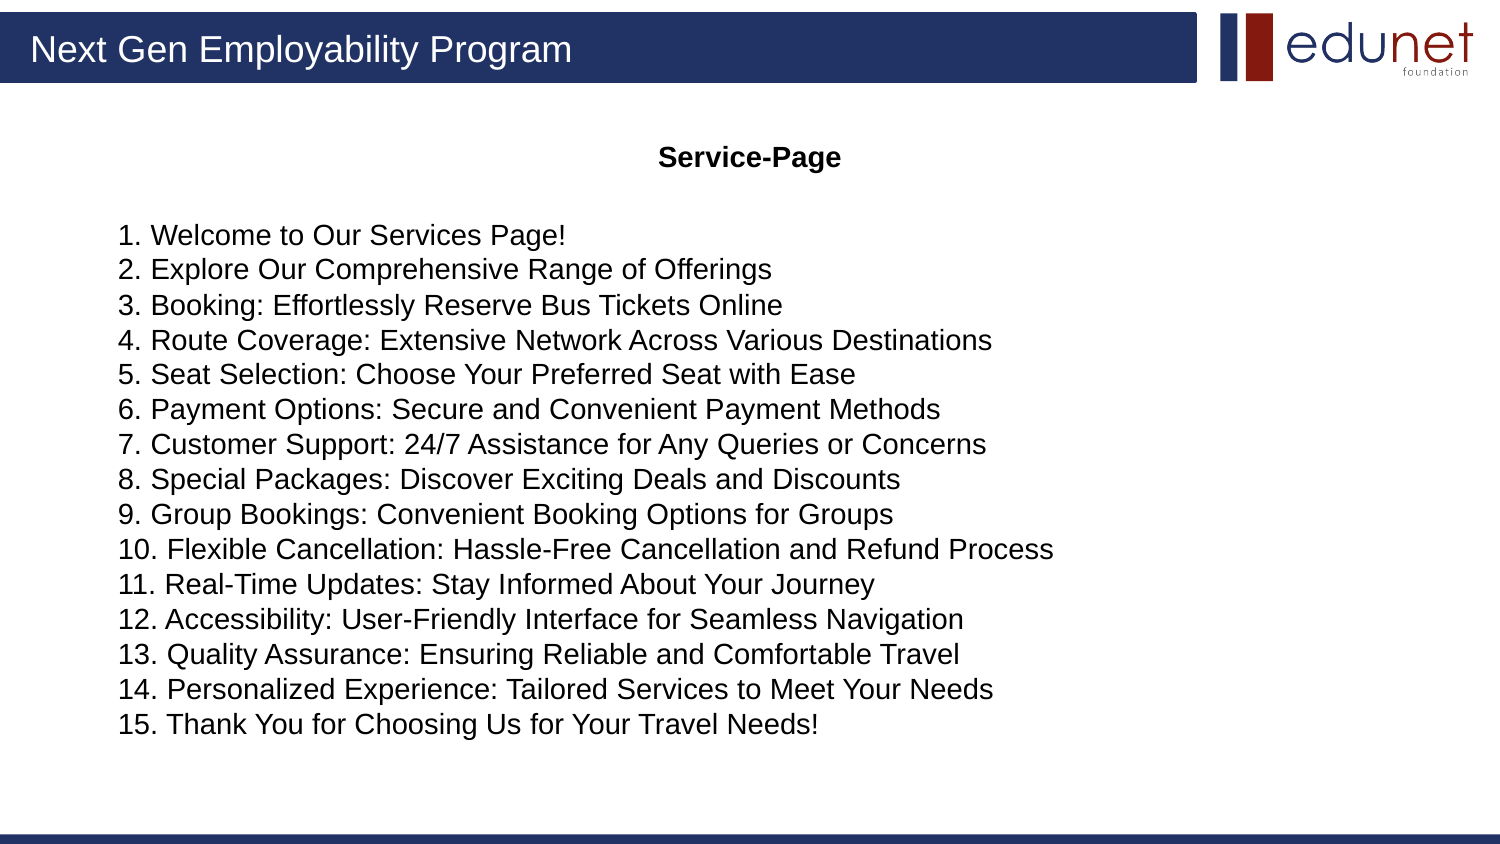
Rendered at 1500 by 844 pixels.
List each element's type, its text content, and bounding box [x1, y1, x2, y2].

title Service-Page [103, 104, 1397, 208]
text_box 1. Welcome to Our Services Page! 2. Explore Our Comprehensive Range of Offerings 3. Booking: Effortlessly Reserve Bus Tickets Online 4. Route Coverage: Extensive Network Across Various Destinations 5. Seat Selection: Choose Your Preferred Seat with Ease 6. Payment Options: Secure and Convenient Payment Methods 7. Customer Support: 24/7 Assistance for Any Queries or Concerns 8. Special Packages: Discover Exciting Deals and Discounts 9. Group Bookings: Convenient Booking Options for Groups 10. Flexible Cancellation: Hassle-Free Cancellation and Refund Process 11. Real-Time Updates: Stay Informed About Your Journey 12. Accessibility: User-Friendly Interface for Seamless Navigation 13. Quality Assurance: Ensuring Reliable and Comfortable Travel 14. Personalized Experience: Tailored Services to Meet Your Needs 15. Thank You for Choosing Us for Your Travel Needs! [103, 208, 1257, 748]
picture [1279, 14, 1482, 83]
